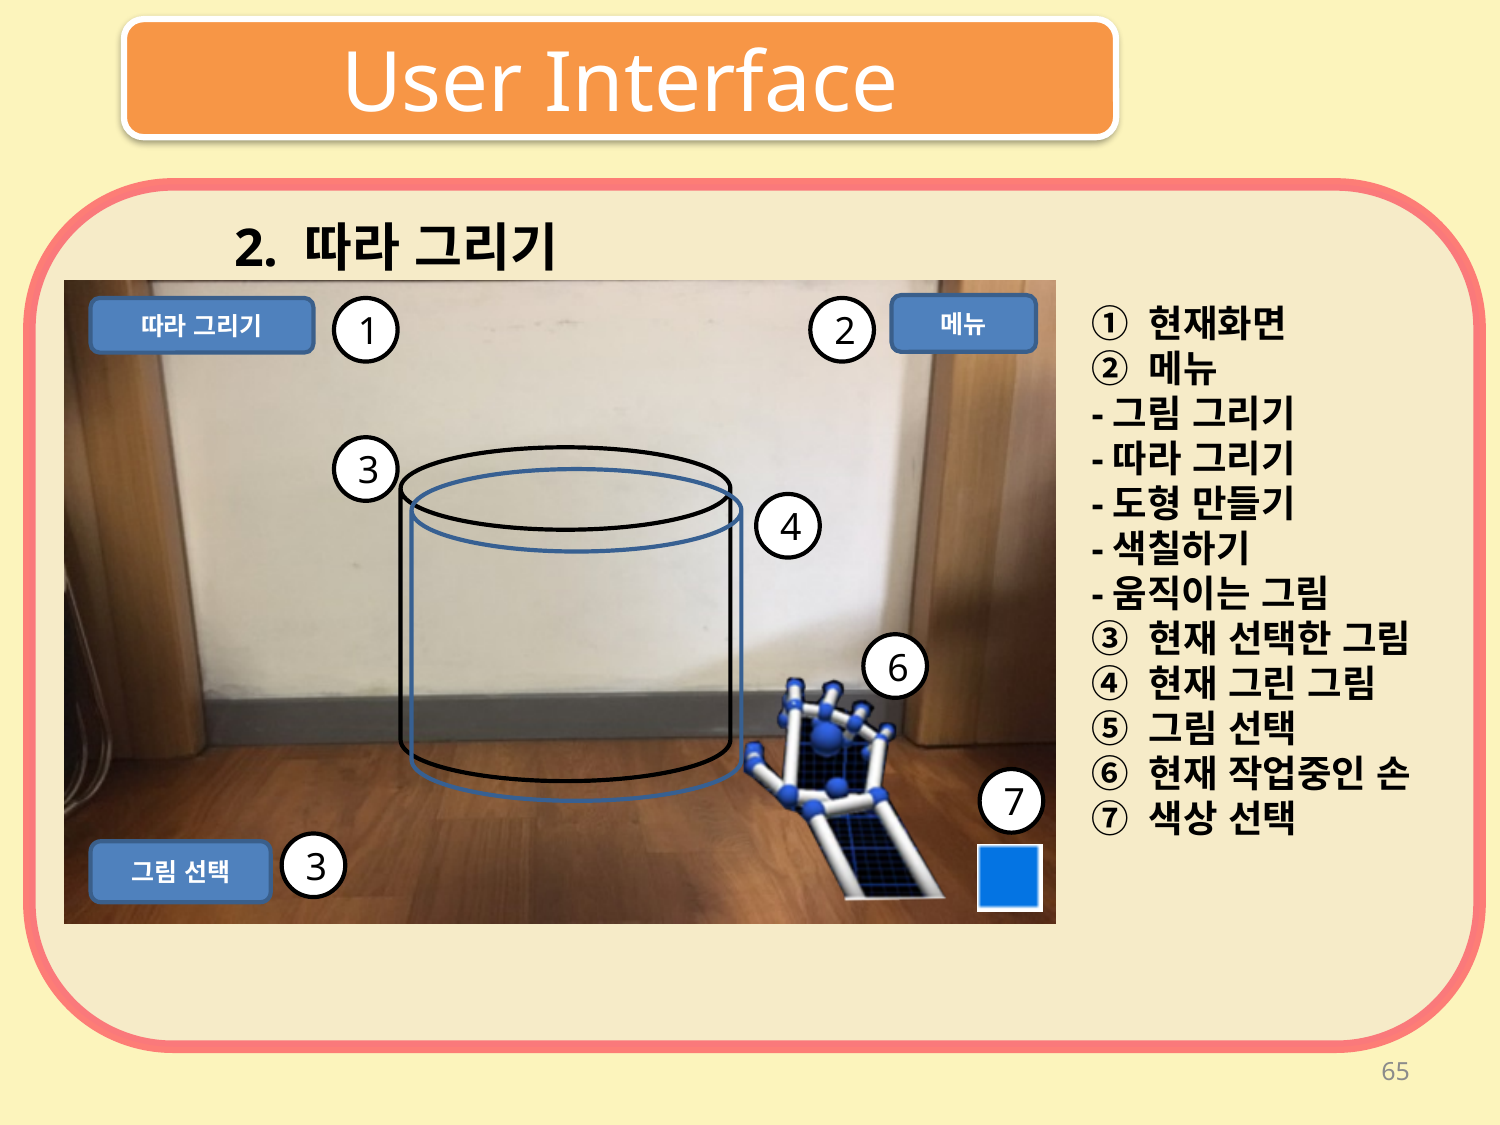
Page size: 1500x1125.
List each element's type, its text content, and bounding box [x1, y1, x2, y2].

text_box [64, 279, 1056, 939]
text_box [27, 182, 1482, 1049]
text_box User Interface [120, 15, 1120, 141]
slide_number 65 [1352, 1042, 1425, 1103]
text_box ① 현재화면 ② 메뉴 -그림 그리기 -따라 그리기 -도형 만들기 -색칠하기 -움직이는 그림 ③ 현재 선택한 그림 ④ 현재 그린 그림 ⑤ 그림 선택 ⑥ 현재 작업중인 손 ⑦ 색상 선택 [1076, 292, 1500, 893]
text_box 2. 따라 그리기 [219, 206, 604, 278]
